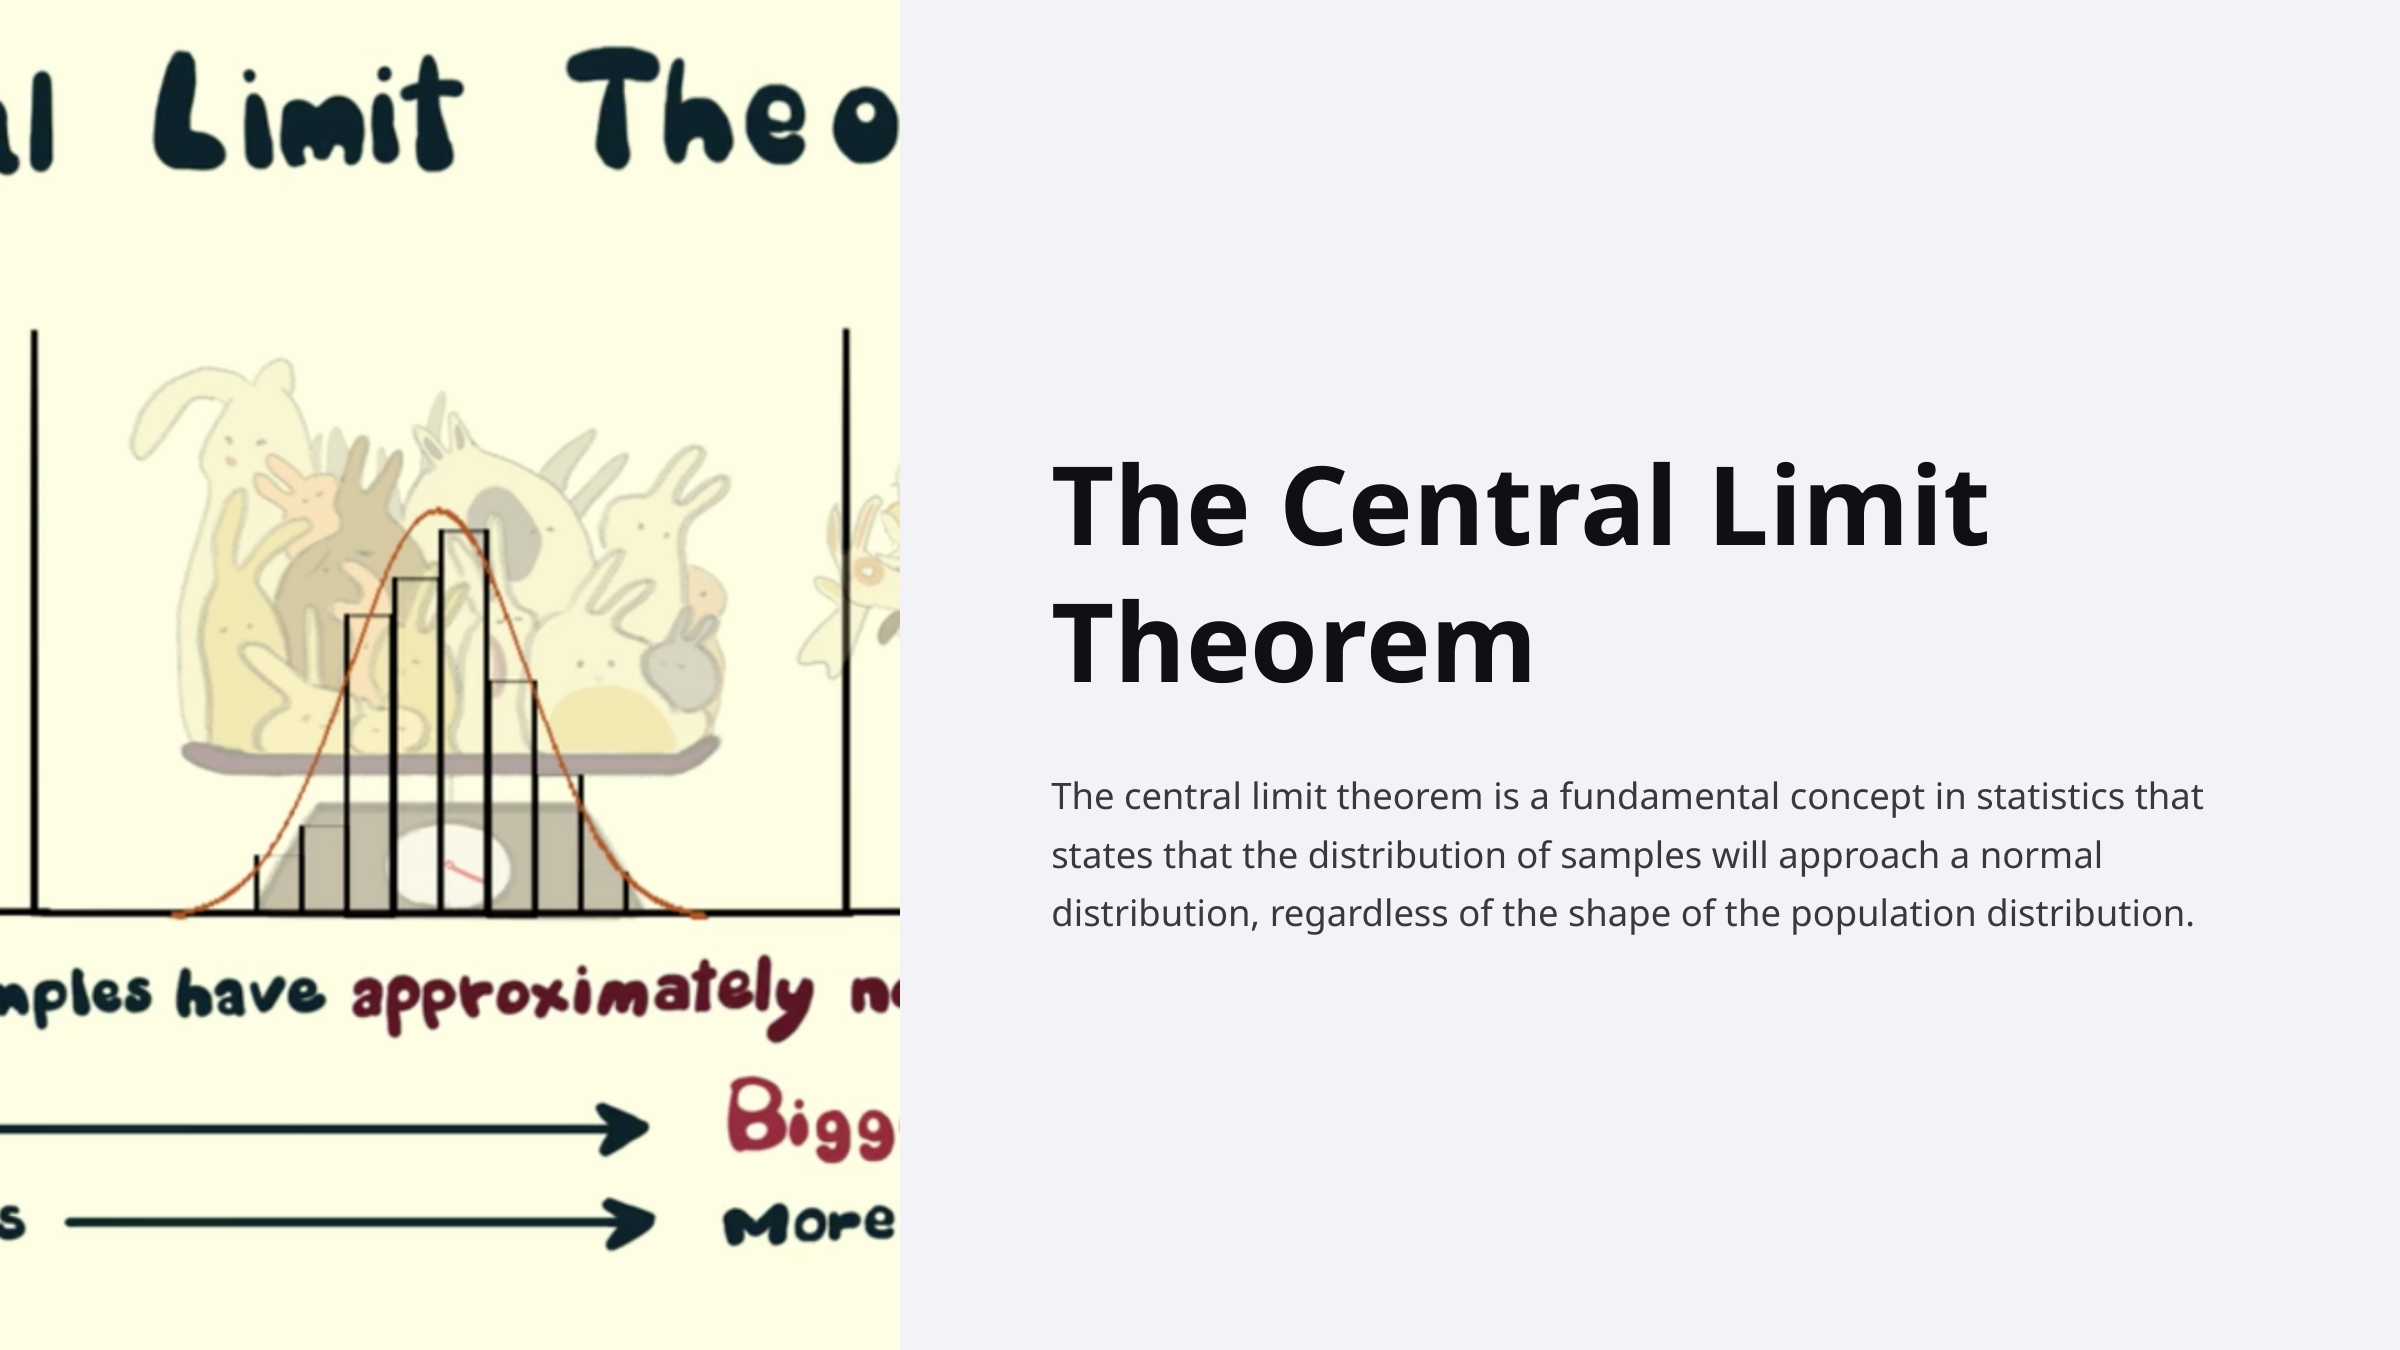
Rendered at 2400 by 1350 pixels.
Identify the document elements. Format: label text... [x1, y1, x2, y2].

picture [0, 0, 900, 1350]
text_box The Central Limit Theorem [1036, 423, 2264, 697]
text_box The central limit theorem is a fundamental concept in statistics that states that the distribution of samples will approach a normal distribution, regardless of the shape of the population distribution. [1036, 751, 2264, 927]
text_box [900, 0, 2400, 1350]
